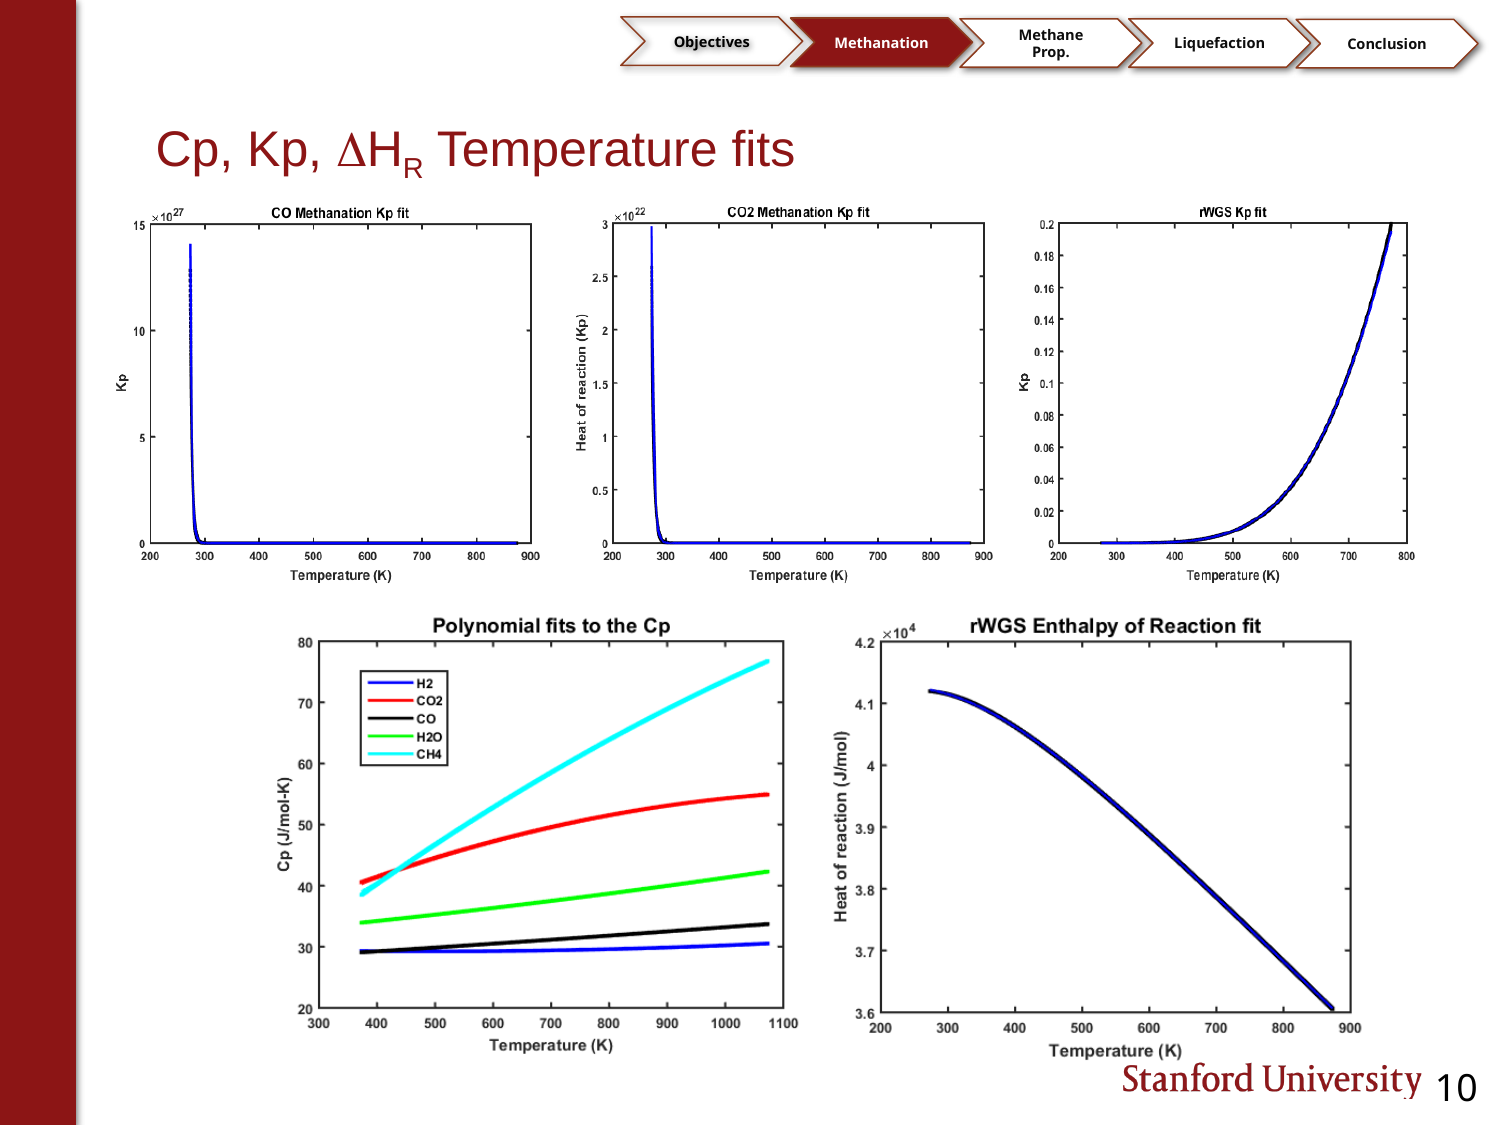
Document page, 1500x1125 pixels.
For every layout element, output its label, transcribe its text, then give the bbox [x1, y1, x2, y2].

picture [85, 193, 1449, 585]
picture [241, 607, 1408, 1062]
title Cp, Kp, HR Temperature fits [155, 78, 1420, 186]
text_box Liquefaction [1128, 18, 1312, 69]
text_box Conclusion [1295, 18, 1479, 69]
text_box Methane Prop. [959, 18, 1143, 69]
text_box Objectives [620, 16, 804, 67]
text_box Methanation [789, 17, 974, 68]
text_box 10 [1419, 1056, 1500, 1117]
